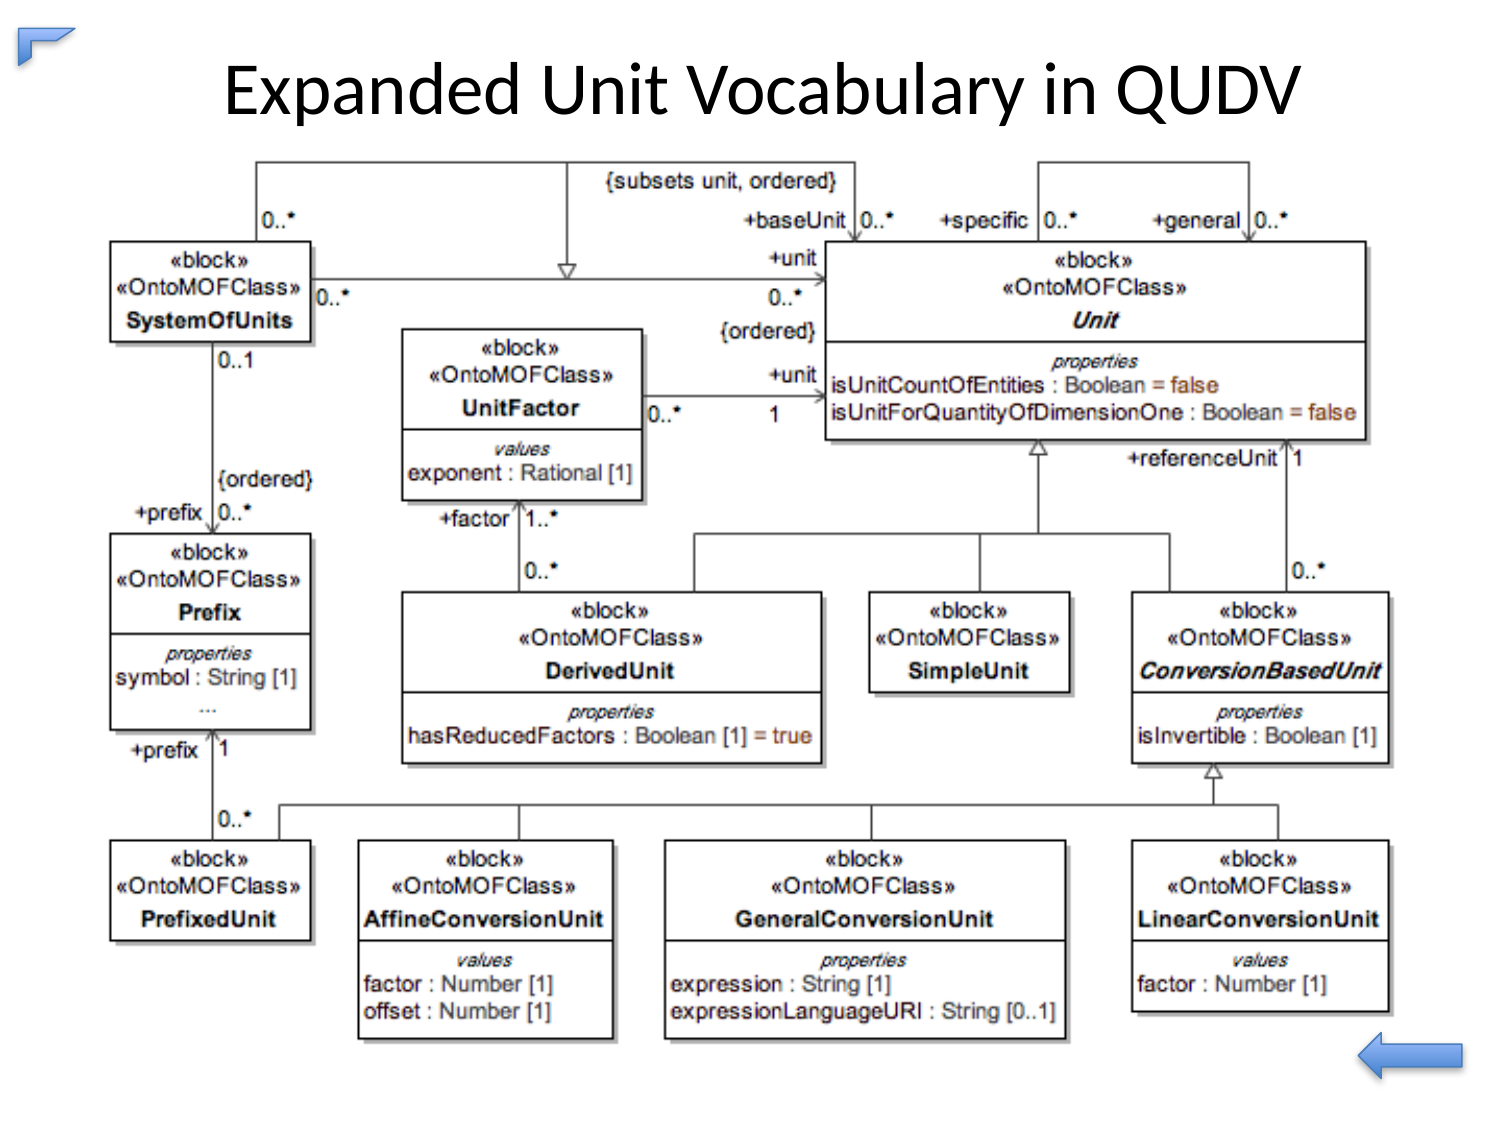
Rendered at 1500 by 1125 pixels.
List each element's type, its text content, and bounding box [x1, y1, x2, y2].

title Expanded Unit Vocabulary in QUDV [41, 26, 1485, 142]
text_box [1368, 1043, 1463, 1080]
picture [89, 141, 1409, 1059]
text_box [17, 27, 76, 66]
